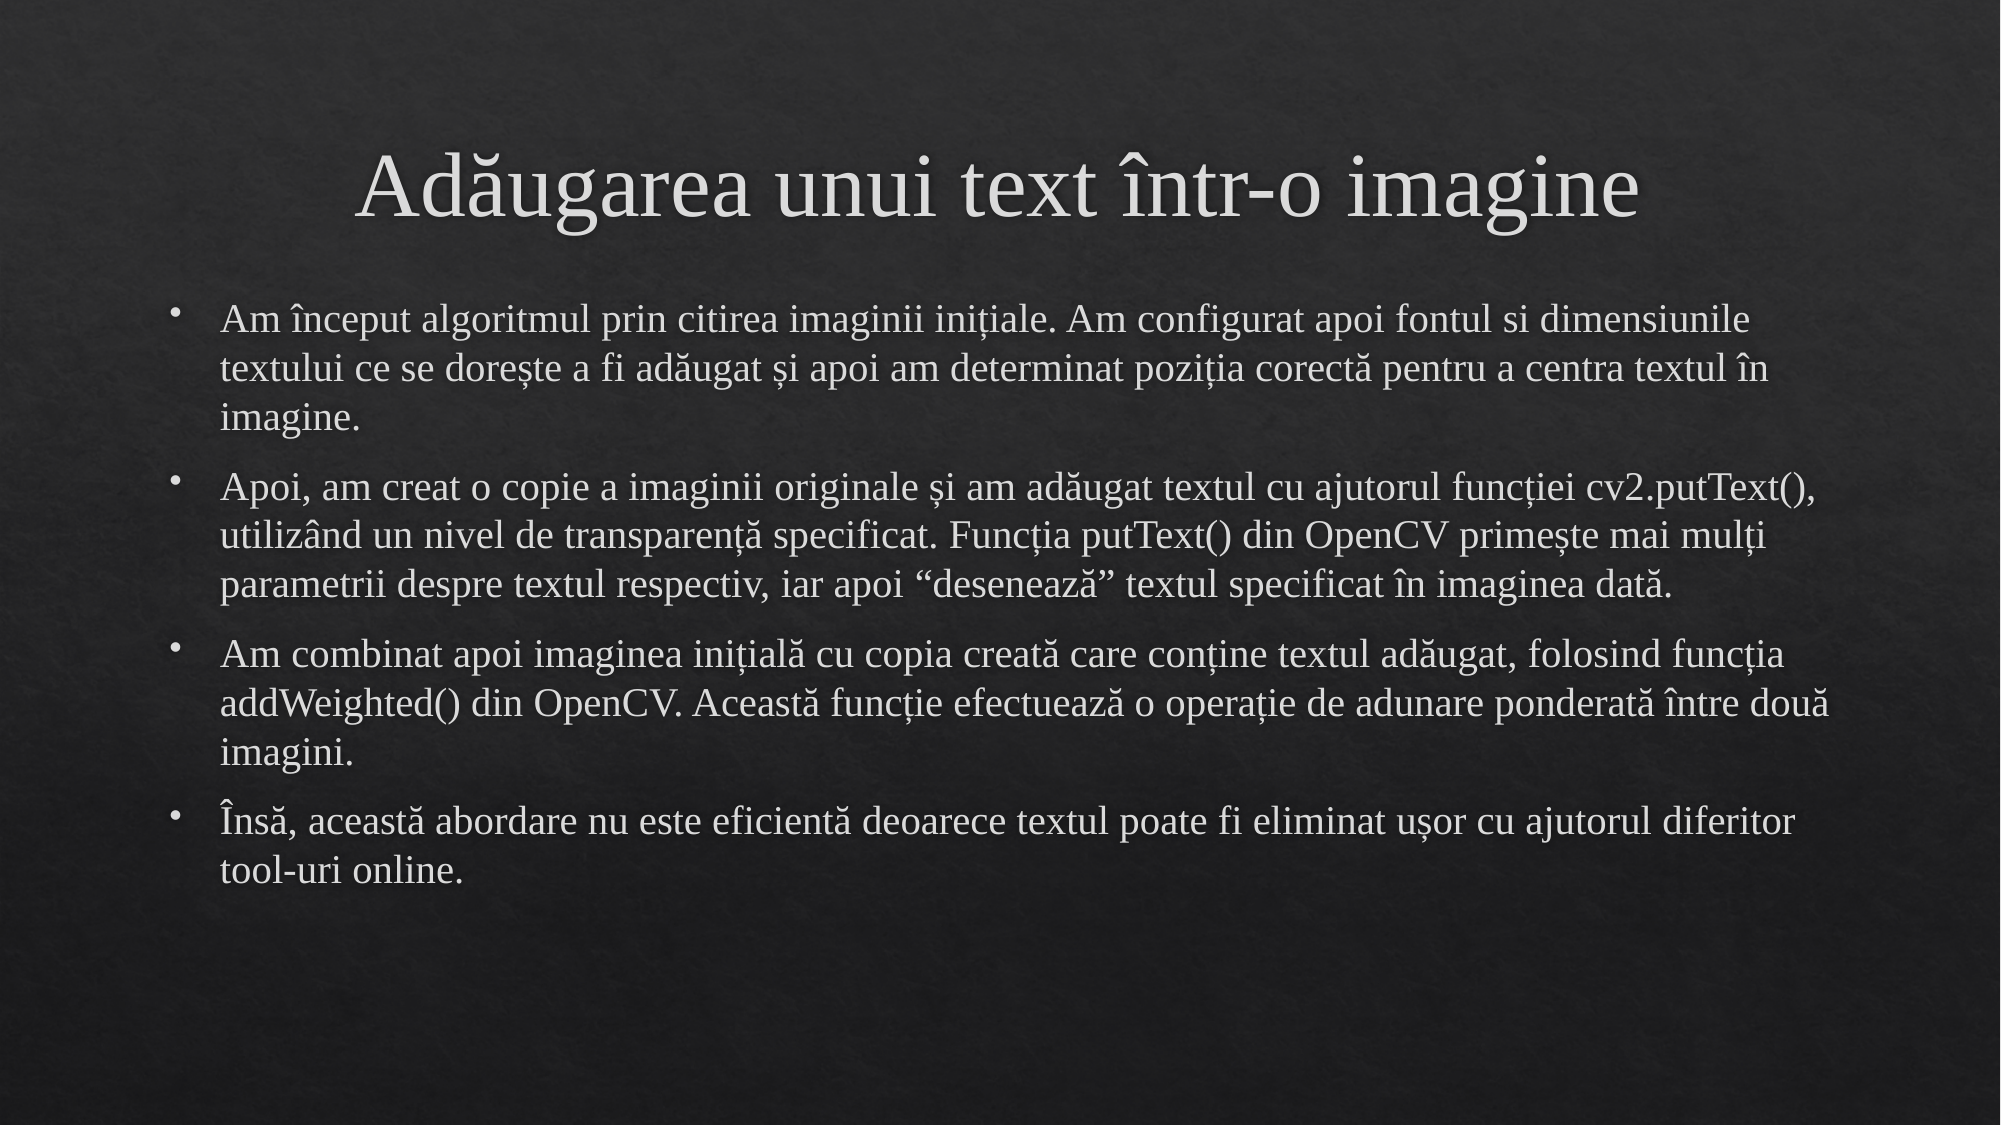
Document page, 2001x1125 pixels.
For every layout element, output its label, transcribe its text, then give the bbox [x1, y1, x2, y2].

list Am început algoritmul prin citirea imaginii inițiale. Am configurat apoi fontul si dimensiunile textului ce se dorește a fi adăugat și apoi am determinat poziția corectă pentru a centra textul în imagine. Apoi, am creat o copie a imaginii originale și am adăugat textul cu ajutorul funcției cv2.putText(), utilizând un nivel de transparență specificat. Funcția putText() din OpenCV primește mai mulți parametrii despre textul respectiv, iar apoi “desenează” textul specificat în imaginea dată. Am combinat apoi imaginea inițială cu copia creată care conține textul adăugat, folosind funcția addWeighted() din OpenCV. Această funcție efectuează o operație de adunare ponderată între două imagini. Însă, această abordare nu este eficientă deoarece textul poate fi eliminat ușor cu ajutorul diferitor tool-uri online. [149, 284, 1849, 950]
title Adăugarea unui text într-o imagine [149, 99, 1849, 260]
